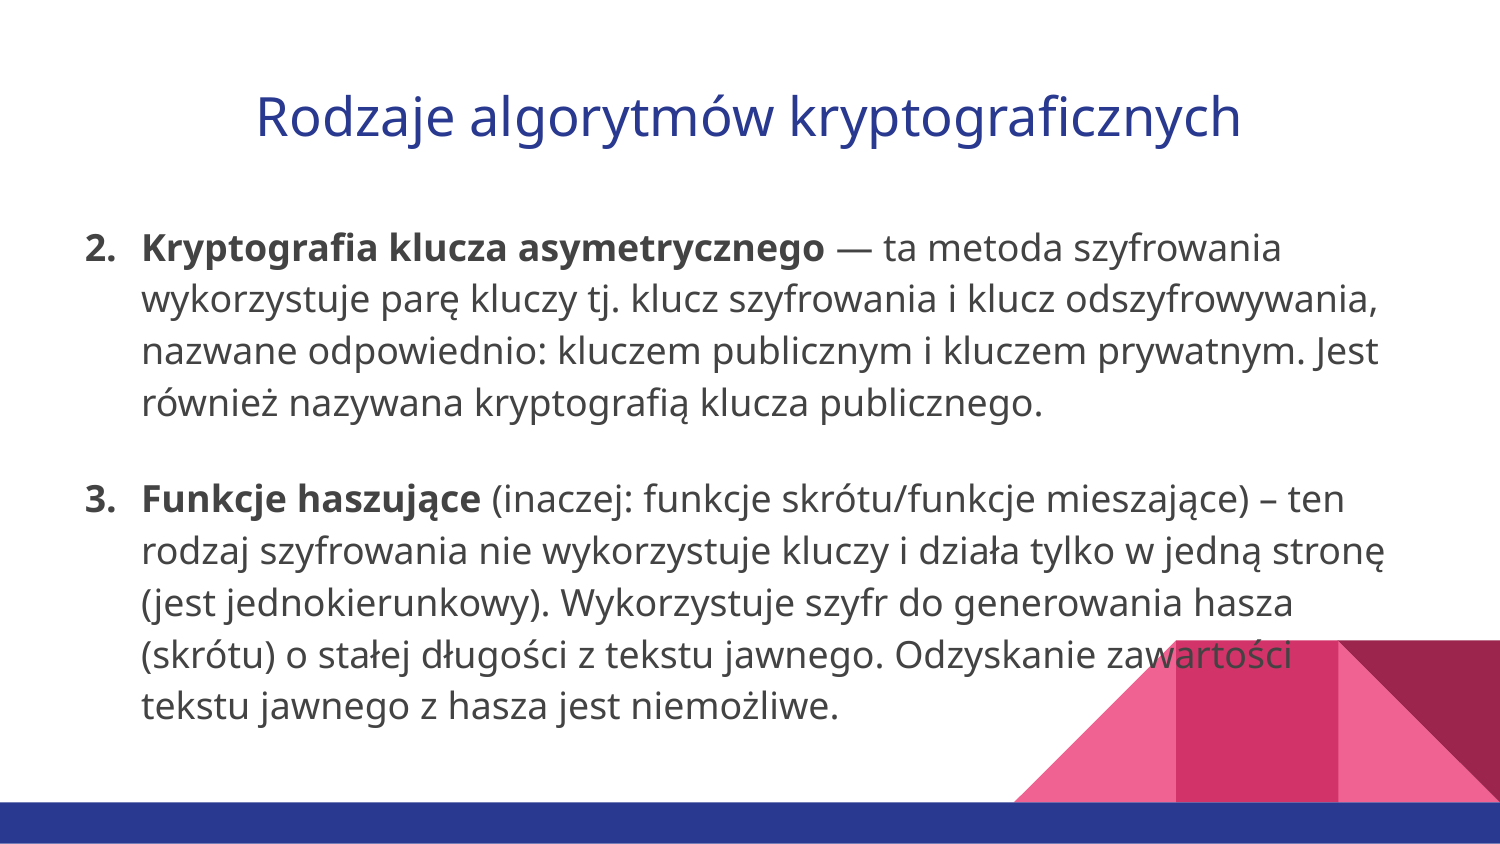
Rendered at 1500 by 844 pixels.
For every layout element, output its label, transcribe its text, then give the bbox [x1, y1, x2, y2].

title Rodzaje algorytmów kryptograficznych [51, 67, 1449, 167]
list Kryptografia klucza asymetrycznego — ta metoda szyfrowania wykorzystuje parę kluczy tj. klucz szyfrowania i klucz odszyfrowywania, nazwane odpowiednio: kluczem publicznym i kluczem prywatnym. Jest również nazywana kryptografią klucza publicznego. Funkcje haszujące (inaczej: funkcje skrótu/funkcje mieszające) – ten rodzaj szyfrowania nie wykorzystuje kluczy i działa tylko w jedną stronę (jest jednokierunkowy). Wykorzystuje szyfr do generowania hasza (skrótu) o stałej długości z tekstu jawnego. Odzyskanie zawartości tekstu jawnego z hasza jest niemożliwe. [51, 201, 1415, 750]
